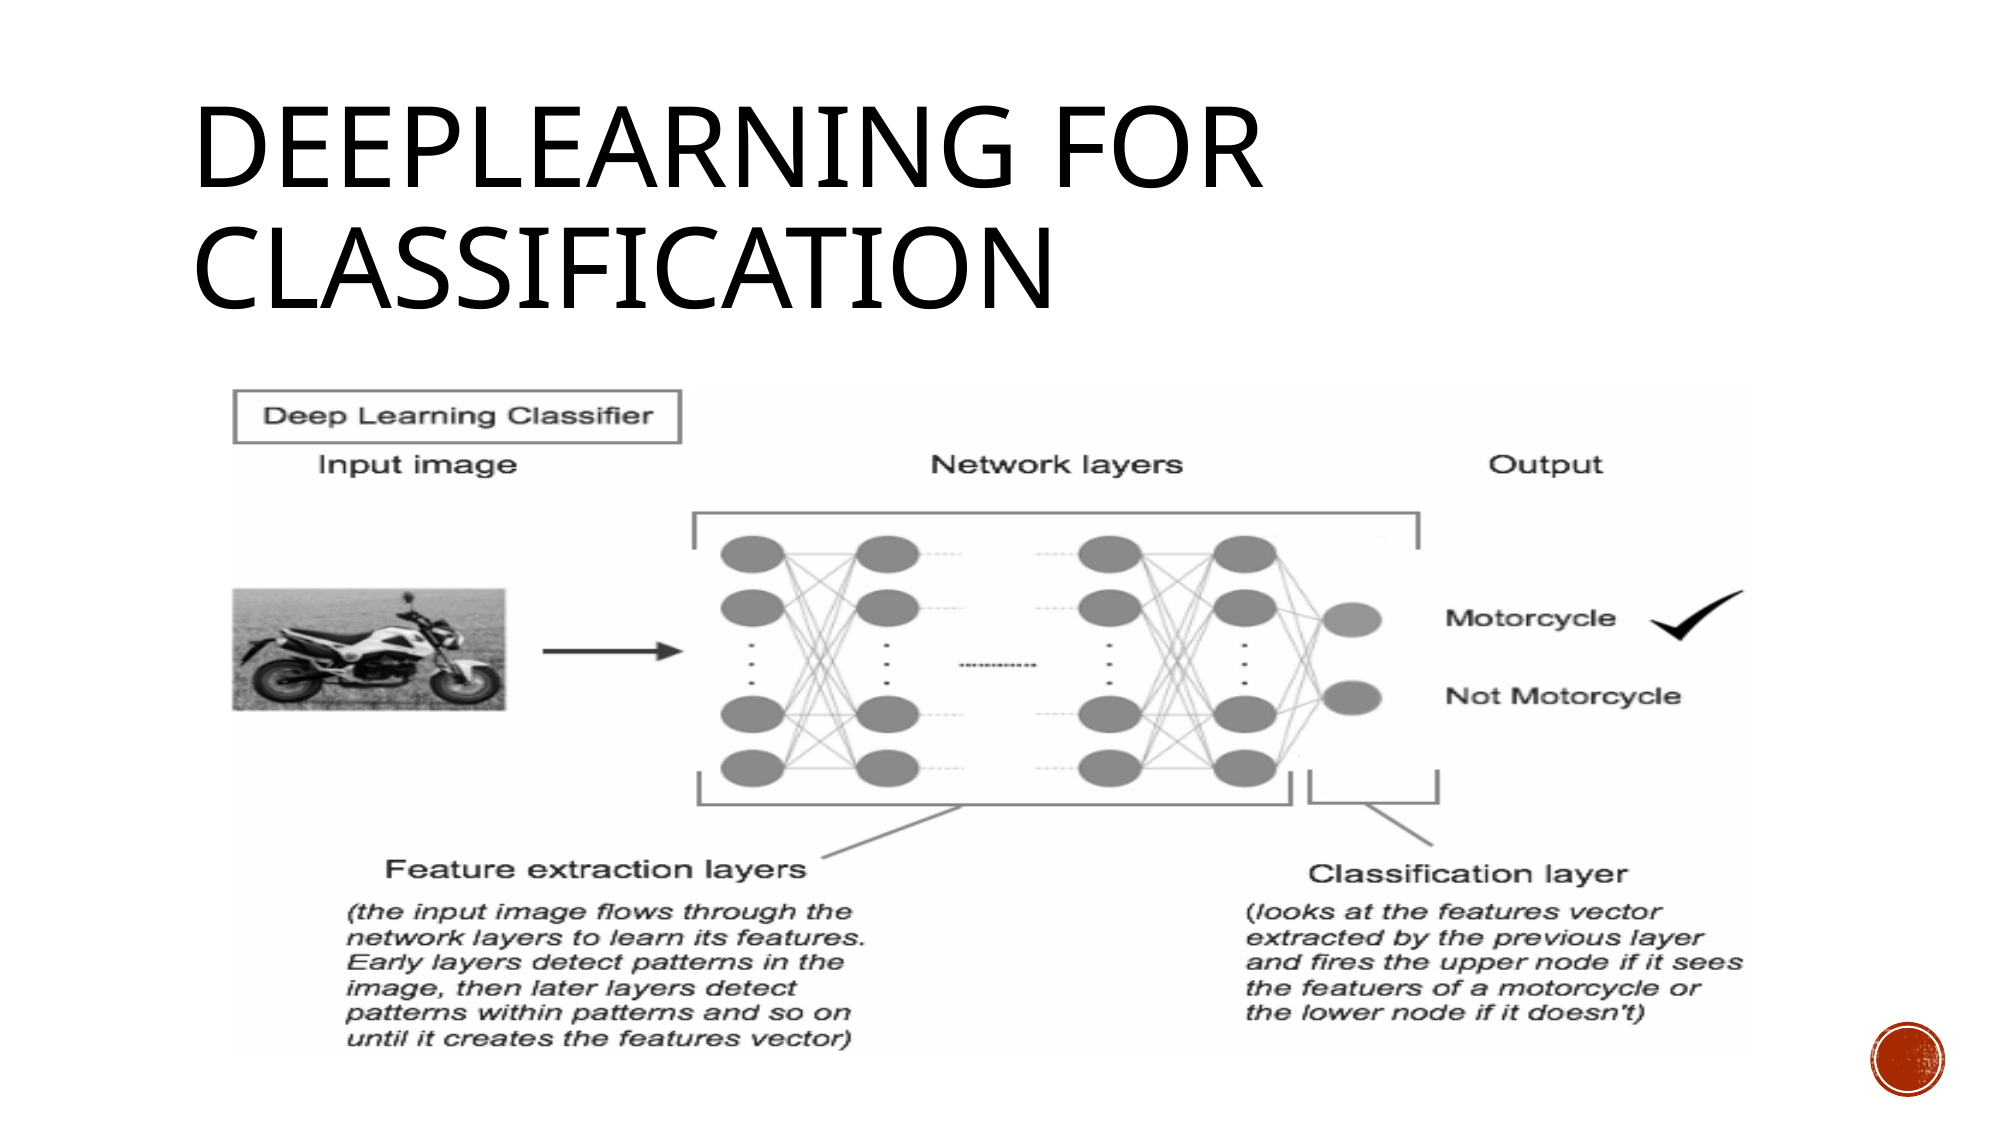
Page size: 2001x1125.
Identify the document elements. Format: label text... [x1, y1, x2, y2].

title deepLearning for classification [175, 79, 1826, 344]
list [233, 390, 1751, 1052]
